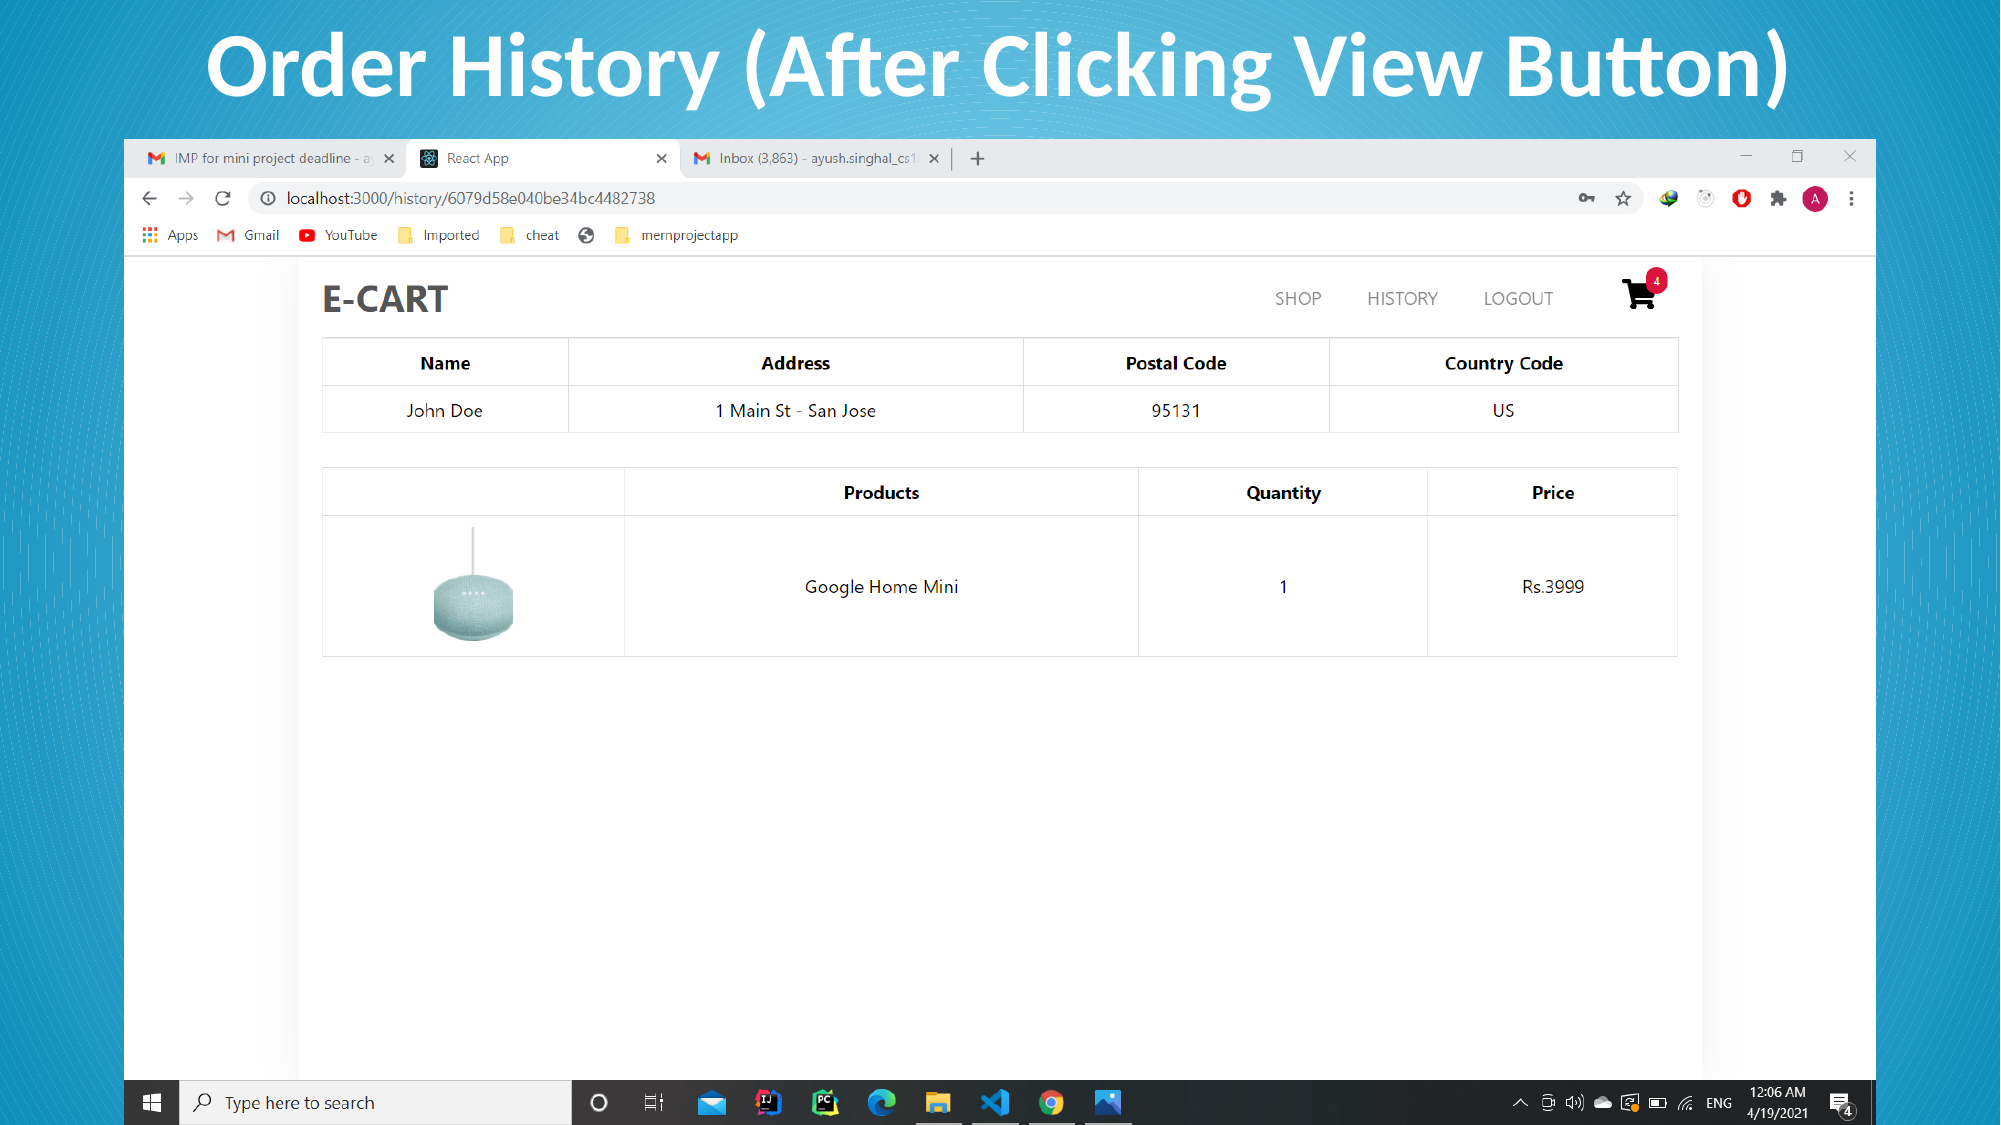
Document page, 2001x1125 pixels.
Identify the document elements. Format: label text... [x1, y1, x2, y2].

picture [124, 139, 1876, 1125]
title Order History (After Clicking View Button) [137, 0, 1863, 133]
